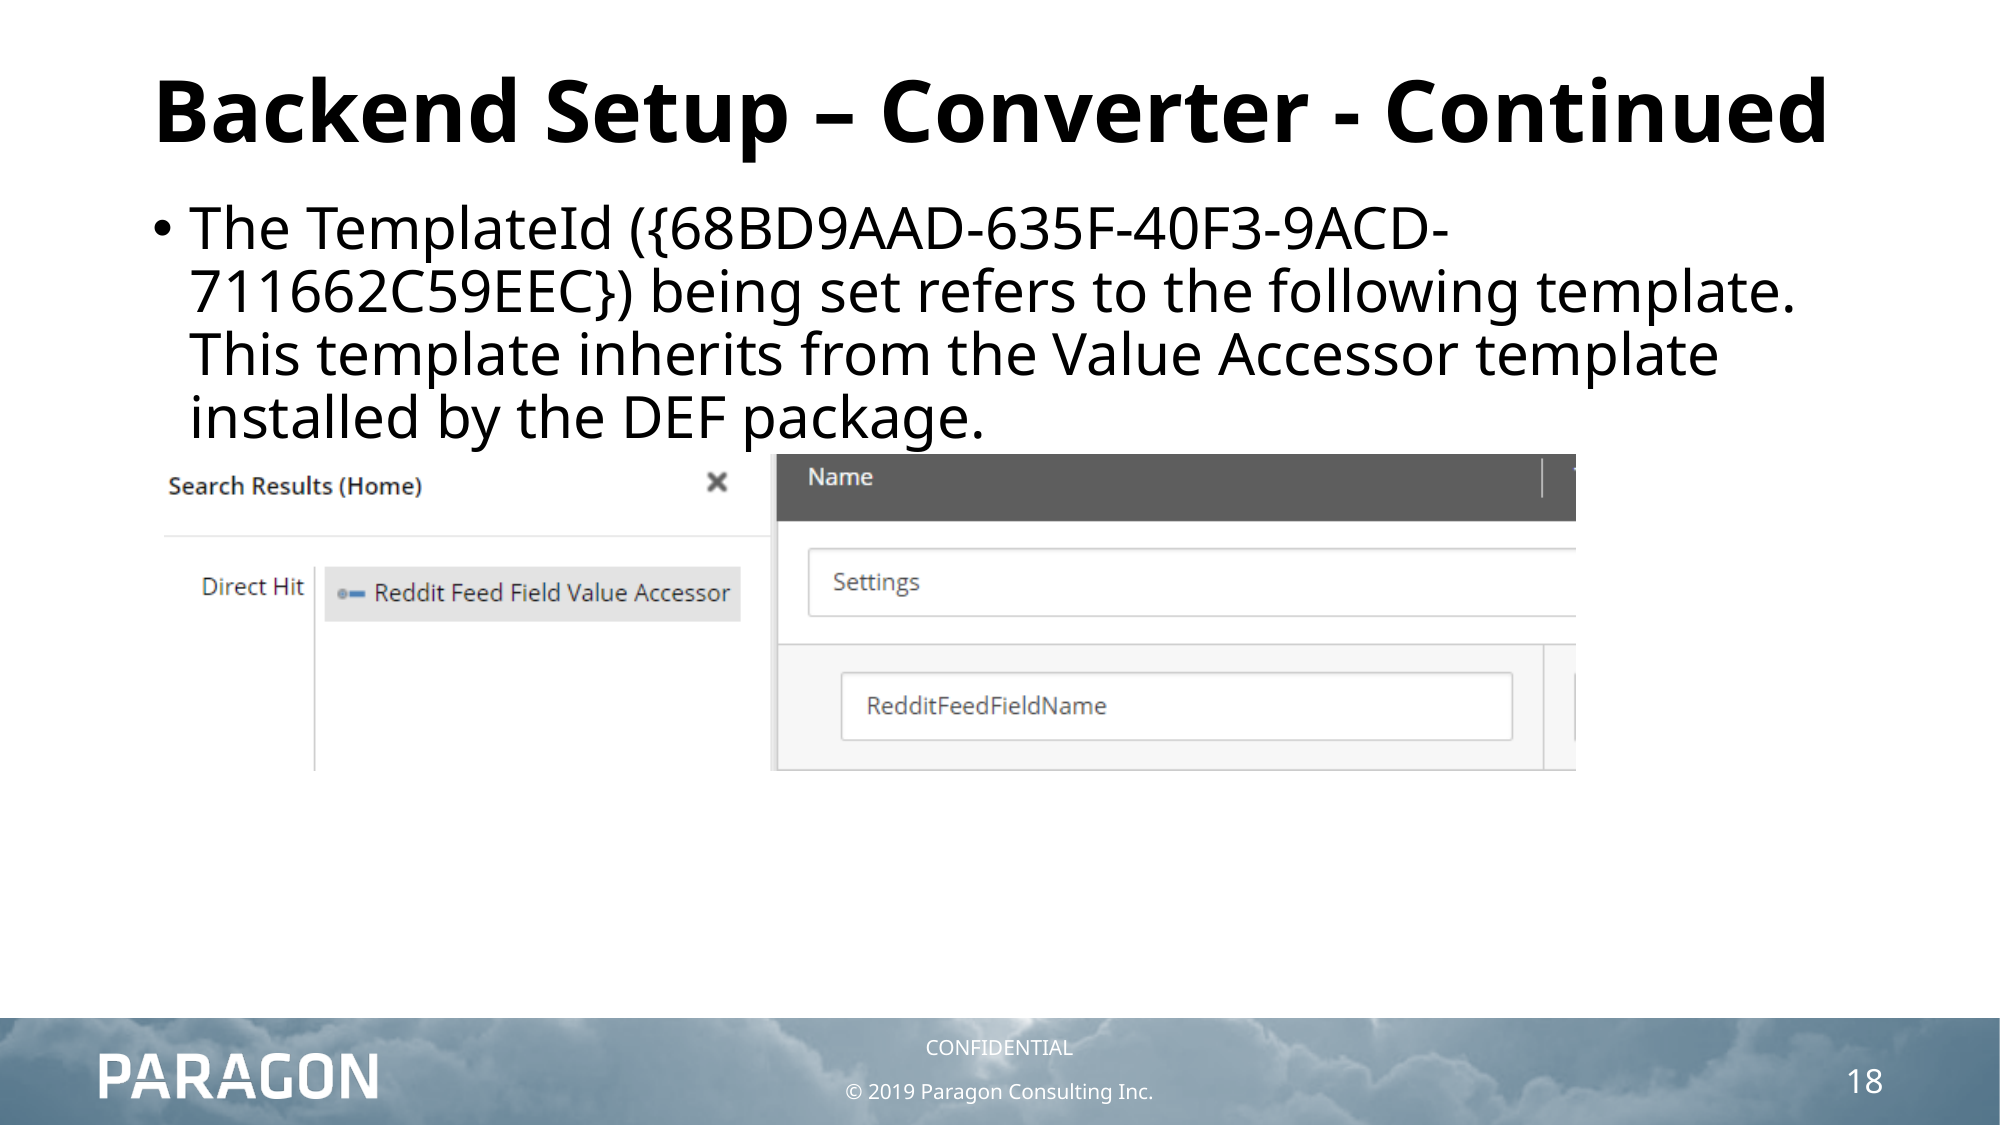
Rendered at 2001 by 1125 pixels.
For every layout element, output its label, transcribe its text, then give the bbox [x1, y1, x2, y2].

title Backend Setup – Converter - Continued [137, 59, 1863, 171]
picture [164, 454, 1576, 771]
slide_number 18 [1786, 1052, 1899, 1113]
picture [99, 1053, 383, 1099]
list The TemplateId ({68BD9AAD-635F-40F3-9ACD-711662C59EEC}) being set refers to the following template. This template inherits from the Value Accessor template installed by the DEF package. [137, 191, 1863, 1002]
